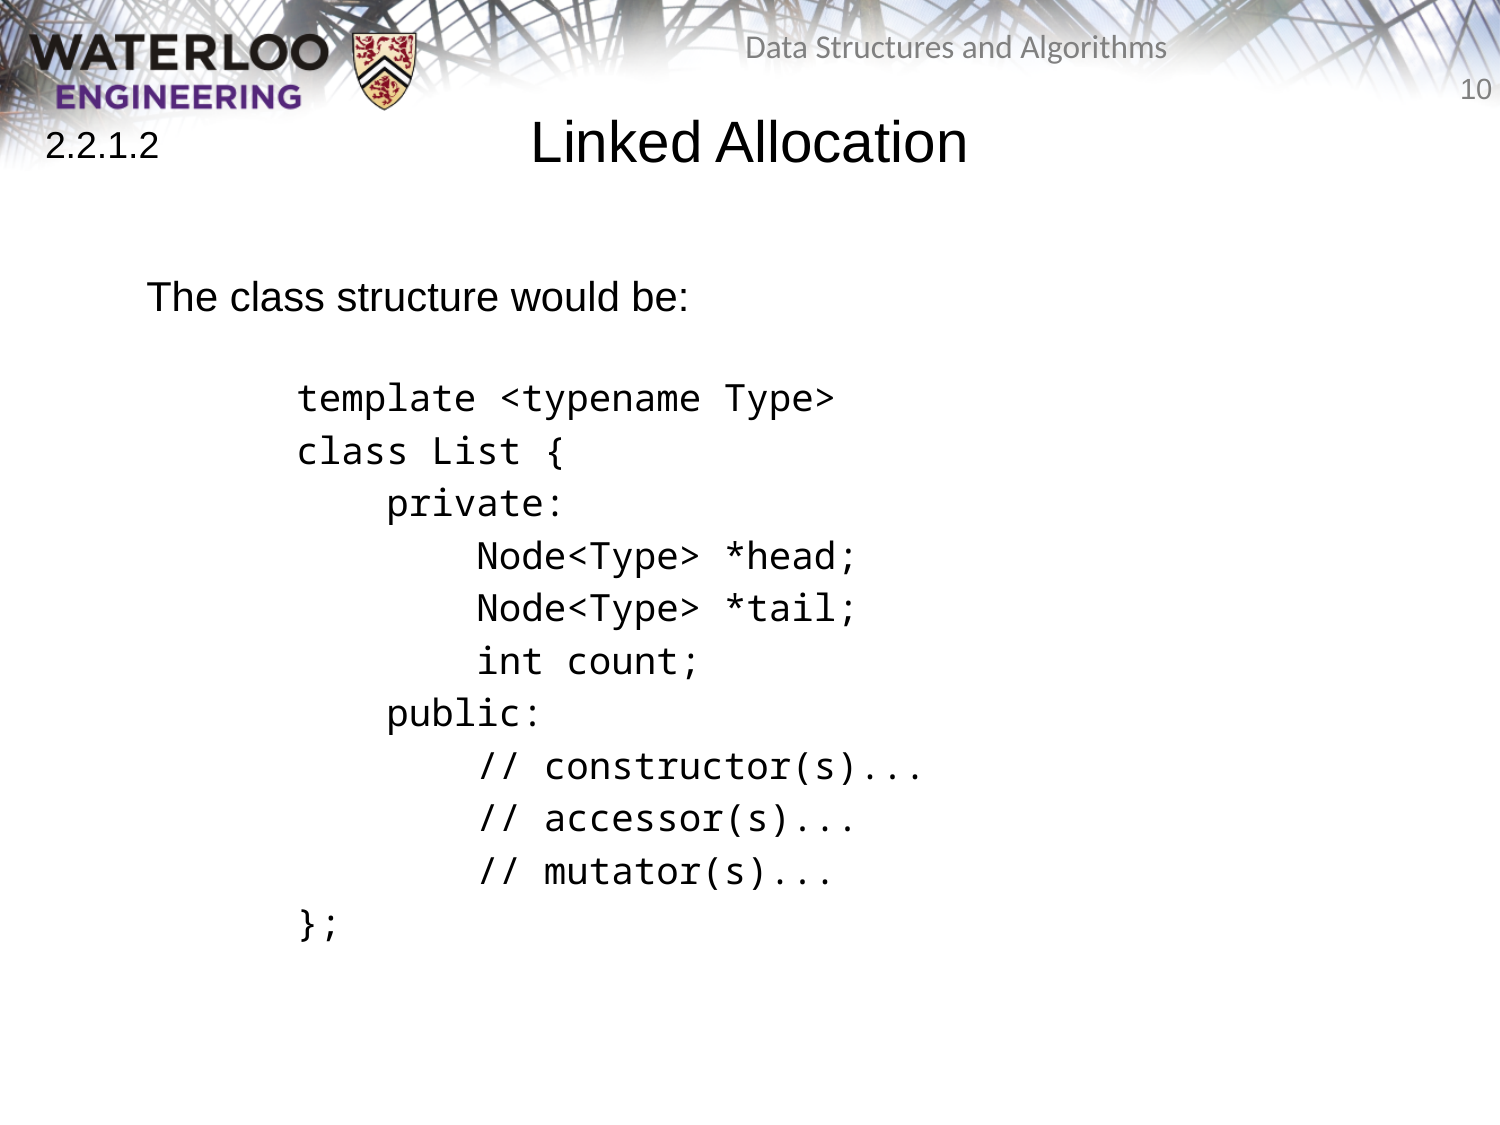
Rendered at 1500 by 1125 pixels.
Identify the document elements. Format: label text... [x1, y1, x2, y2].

title Linked Allocation [74, 44, 1426, 233]
picture [0, 0, 1500, 1125]
list The class structure would be: template <typename Type> class List { private: Node<Type> *head; Node<Type> *tail; int count; public: // constructor(s)... // accessor(s)... // mutator(s)... }; [74, 262, 1426, 1006]
text_box 2.2.1.2 [30, 113, 175, 174]
